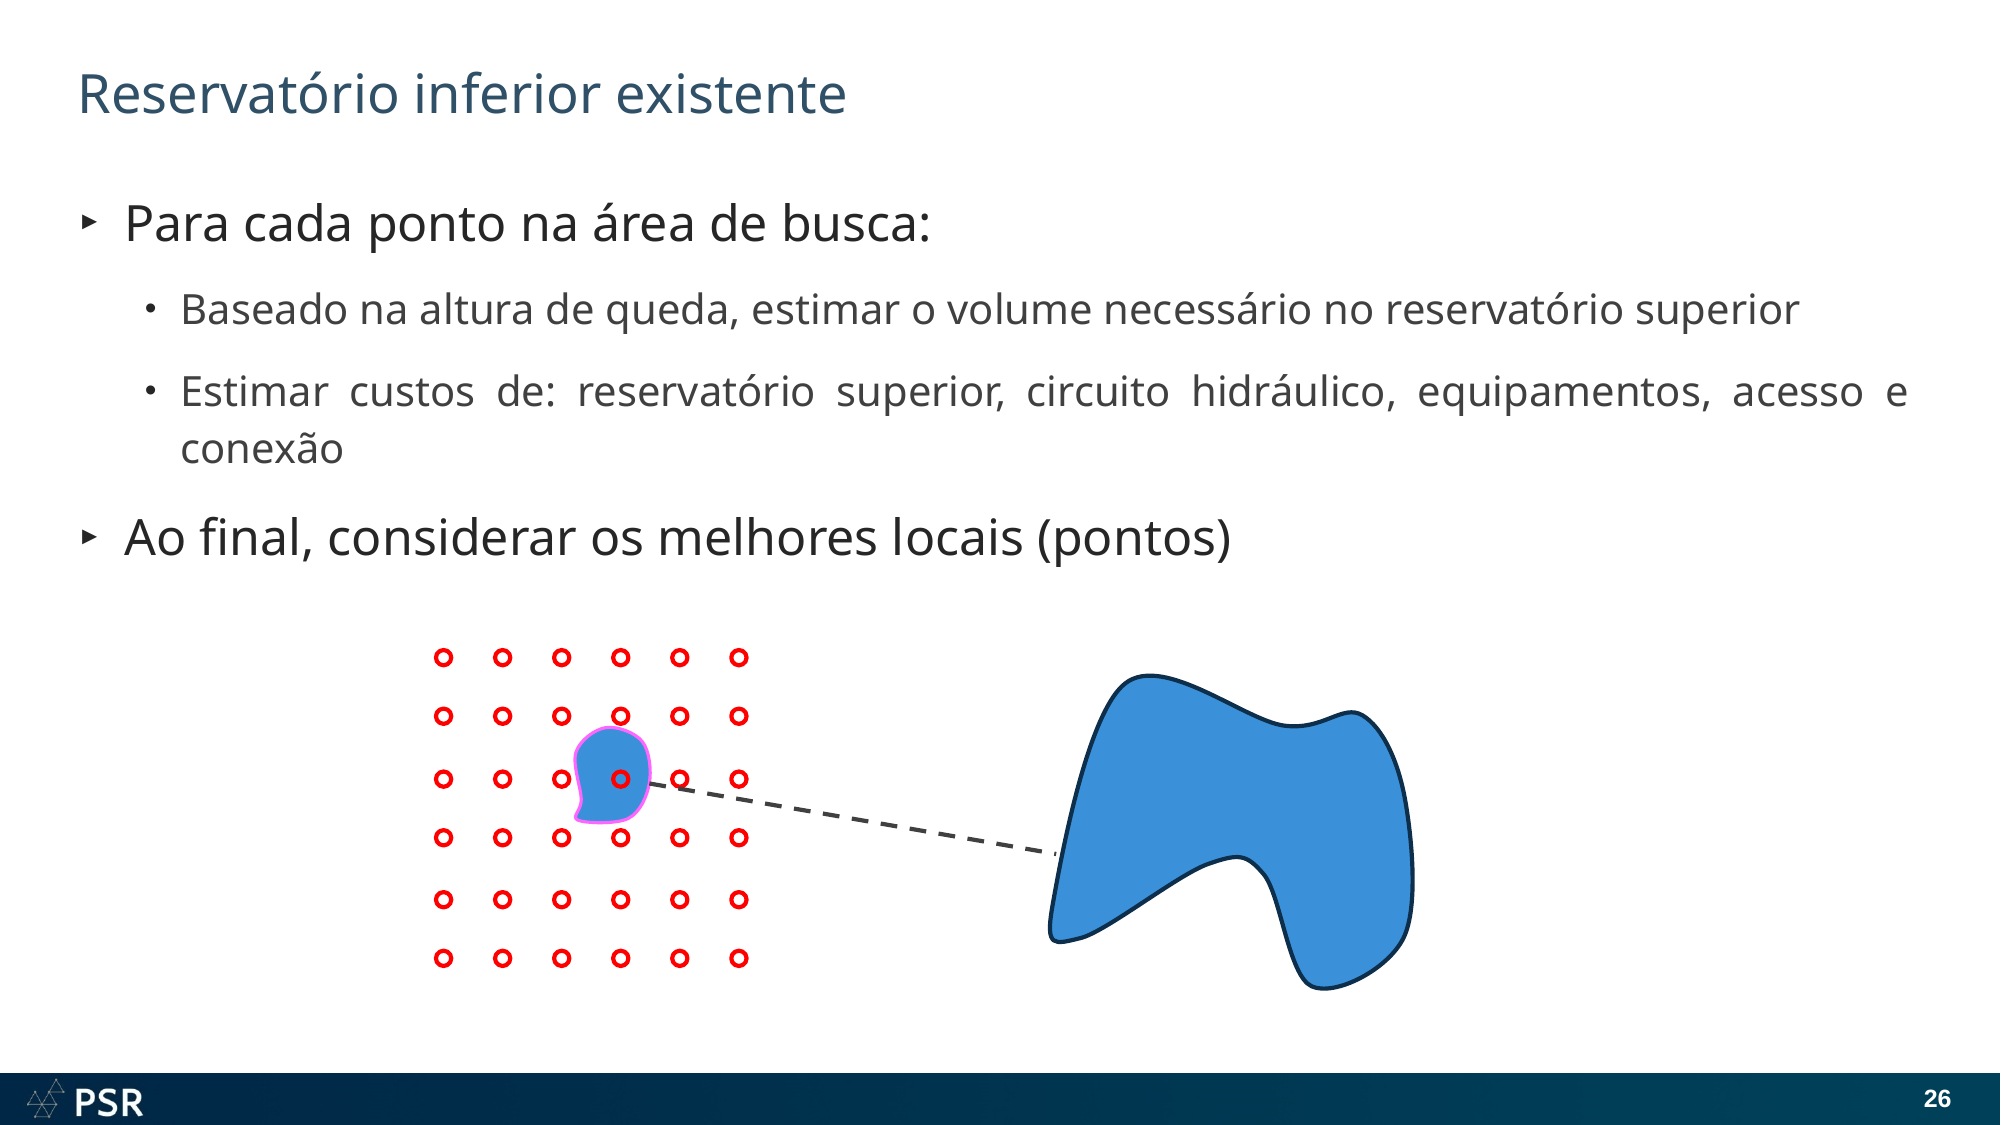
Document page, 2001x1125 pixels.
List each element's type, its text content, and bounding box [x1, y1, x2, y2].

title Reservatório inferior existente [62, 45, 1926, 138]
slide_number 26 [1879, 1074, 1997, 1122]
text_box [435, 649, 1413, 989]
list Para cada ponto na área de busca: Baseado na altura de queda, estimar o volume necessário no reservatório superior Estimar custos de: reservatório superior, circuito hidráulico, equipamentos, acesso e conexão Ao final, considerar os melhores locais (pontos) [62, 175, 1926, 579]
picture [0, 1073, 916, 1125]
